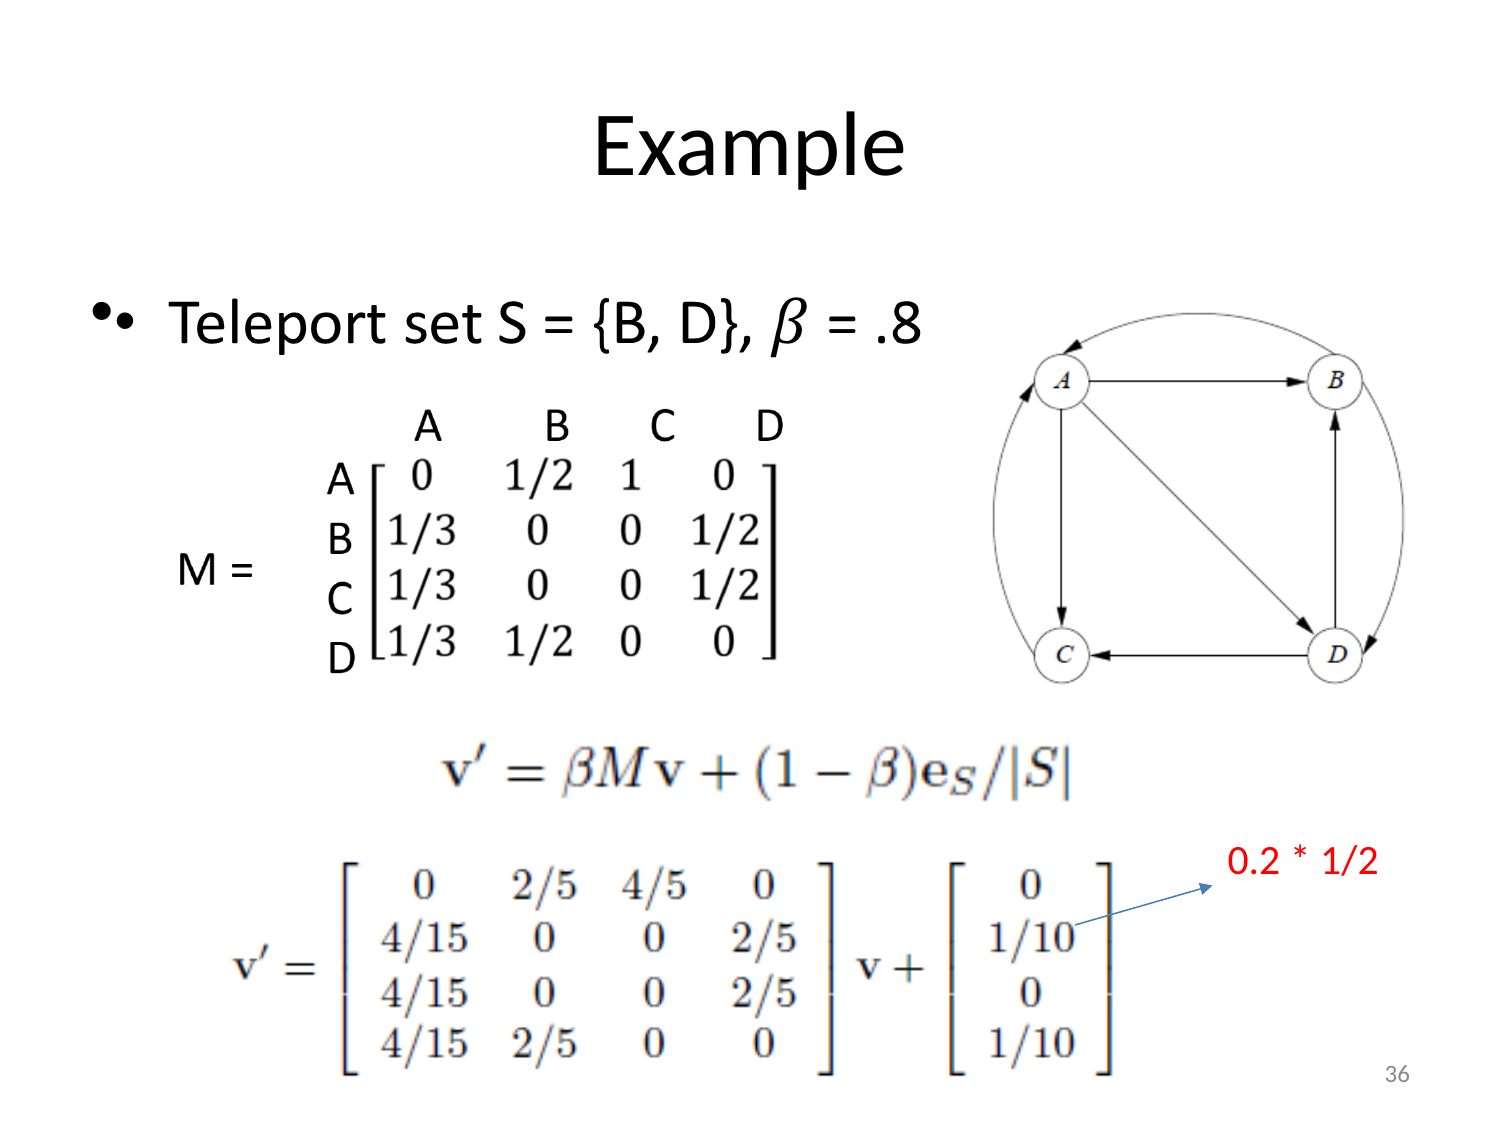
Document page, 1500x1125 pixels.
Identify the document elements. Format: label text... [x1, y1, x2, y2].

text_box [1074, 885, 1213, 926]
picture [213, 725, 1147, 1114]
picture [929, 285, 1435, 699]
text_box 0.2 * 1/2 [1212, 824, 1422, 890]
title Example [75, 45, 1425, 233]
slide_number ‹#› [1151, 1042, 1425, 1103]
list [75, 262, 1425, 1005]
picture [168, 372, 821, 699]
